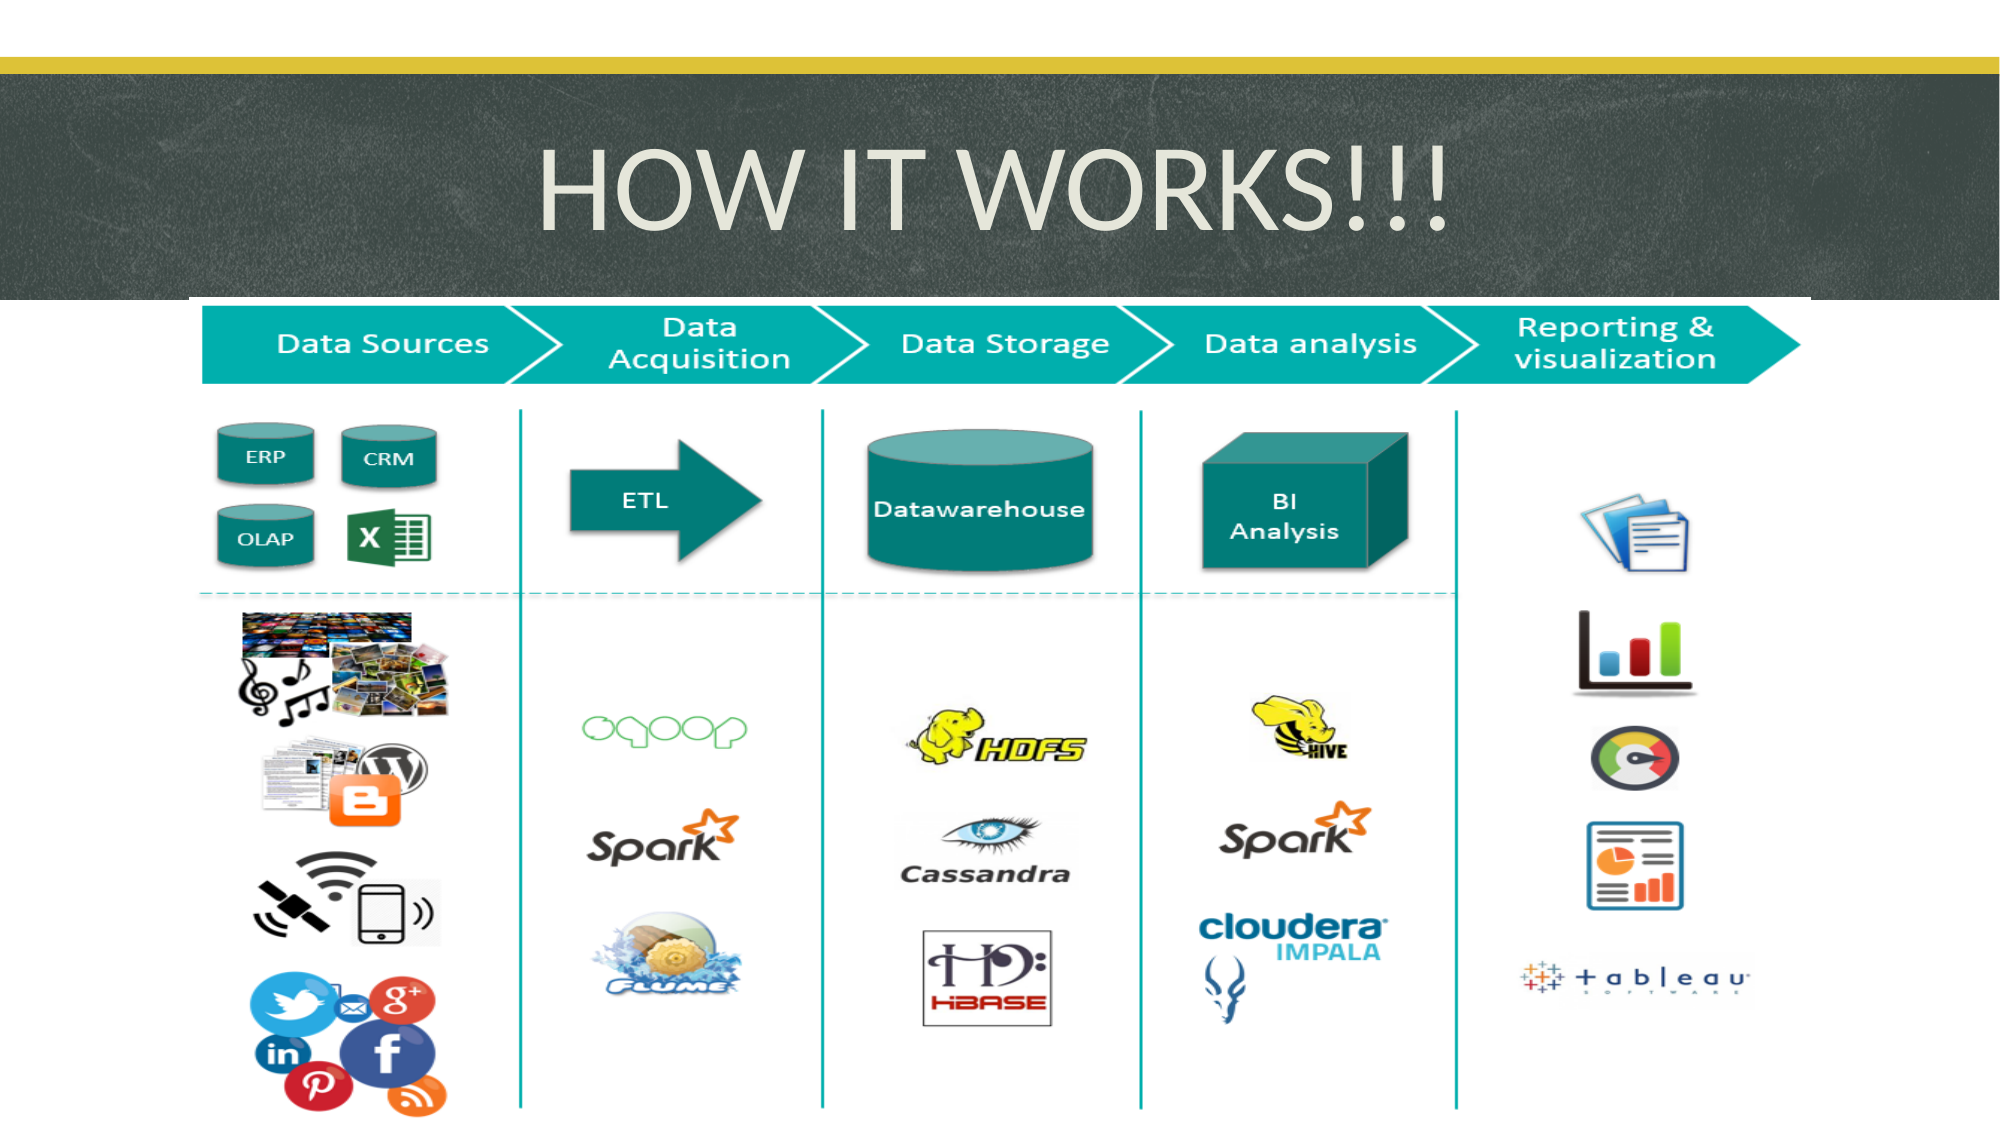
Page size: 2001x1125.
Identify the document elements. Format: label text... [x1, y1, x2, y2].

title HOW IT WORKS!!! [210, 76, 1790, 297]
picture [0, 74, 2000, 1125]
